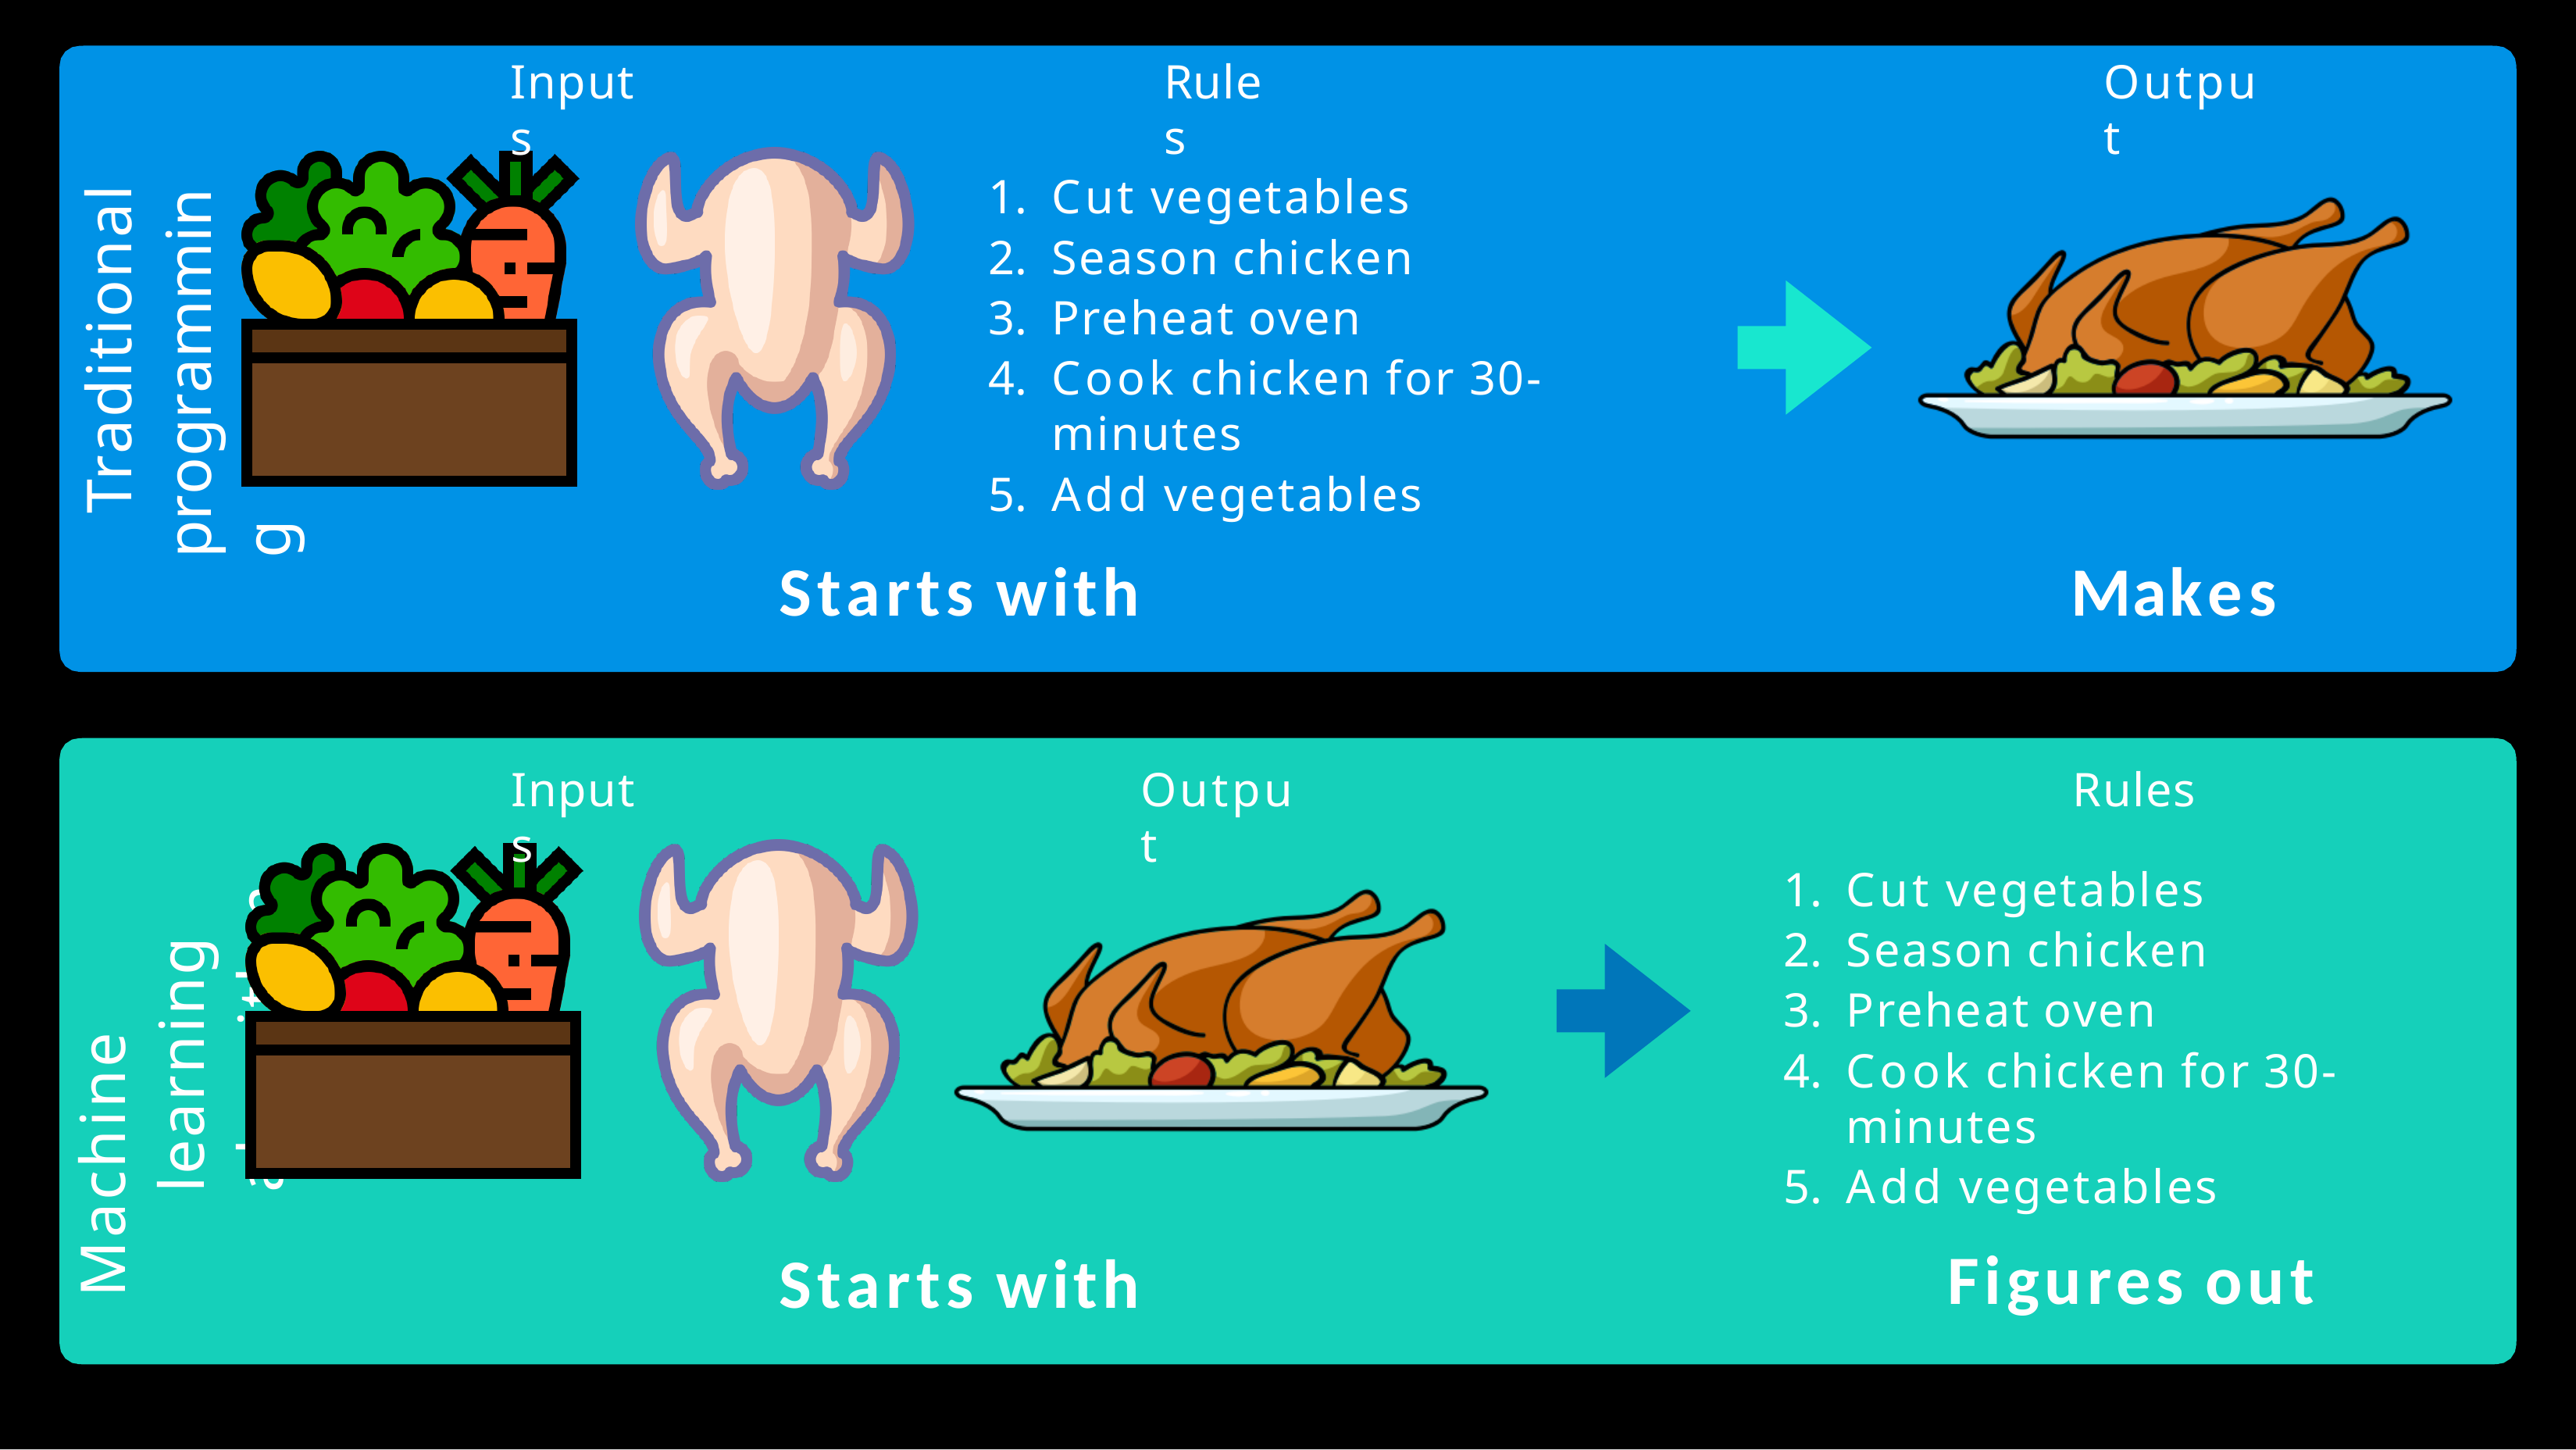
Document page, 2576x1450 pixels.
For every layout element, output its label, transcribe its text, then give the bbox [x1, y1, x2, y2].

text_box [1868, 1, 2503, 636]
text_box [59, 738, 2517, 1365]
text_box Figures out [1946, 1232, 2323, 1318]
text_box Makes [2069, 545, 2286, 630]
text_box Rules Cut vegetables Season chicken Preheat oven Cook chicken for 30-minutes Add vegetables [1782, 758, 2485, 1213]
text_box Rules [1162, 50, 1283, 164]
text_box [1556, 944, 1691, 1078]
text_box Cut vegetables Season chicken Preheat oven Cook chicken for 30-minutes Add vegetables [987, 161, 1690, 521]
text_box [1737, 280, 1868, 415]
text_box [608, 839, 904, 1183]
title Inputs [508, 50, 652, 295]
text_box [234, 831, 592, 1190]
text_box [605, 147, 948, 491]
text_box [904, 693, 1540, 1328]
text_box Machine learning algorithm [58, 803, 222, 1299]
text_box Inputs [509, 758, 653, 872]
text_box Starts with [777, 545, 1146, 630]
text_box [230, 139, 588, 498]
text_box Starts with [777, 1237, 1146, 1323]
text_box Output [2102, 50, 2269, 164]
text_box Output [1138, 758, 1305, 872]
text_box [59, 45, 2517, 673]
text_box Traditional programming [65, 158, 228, 560]
